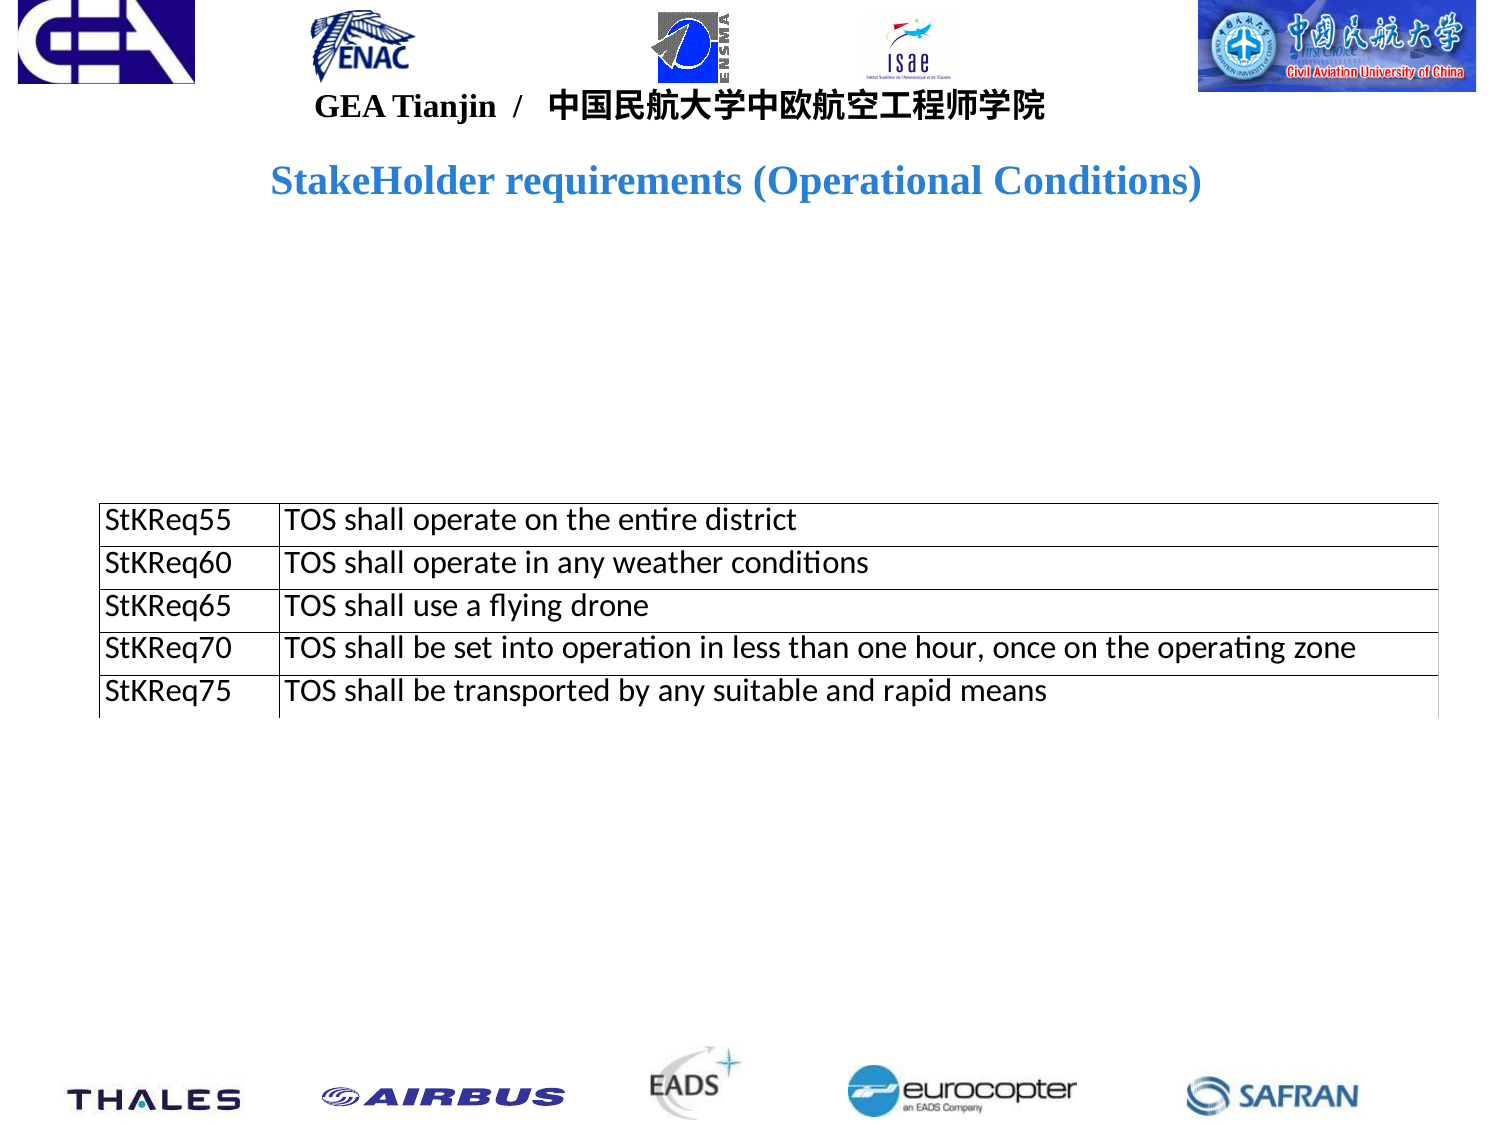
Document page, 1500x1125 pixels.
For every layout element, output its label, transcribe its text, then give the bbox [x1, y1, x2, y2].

picture [1170, 1070, 1375, 1122]
picture [650, 1046, 742, 1120]
picture [1198, 0, 1477, 92]
picture [53, 1075, 254, 1125]
picture [310, 10, 416, 83]
picture [848, 1065, 1077, 1117]
picture [862, 12, 956, 85]
picture [98, 503, 1441, 721]
title StakeHolder requirements (Operational Conditions) [99, 136, 1375, 219]
picture [17, 0, 195, 84]
